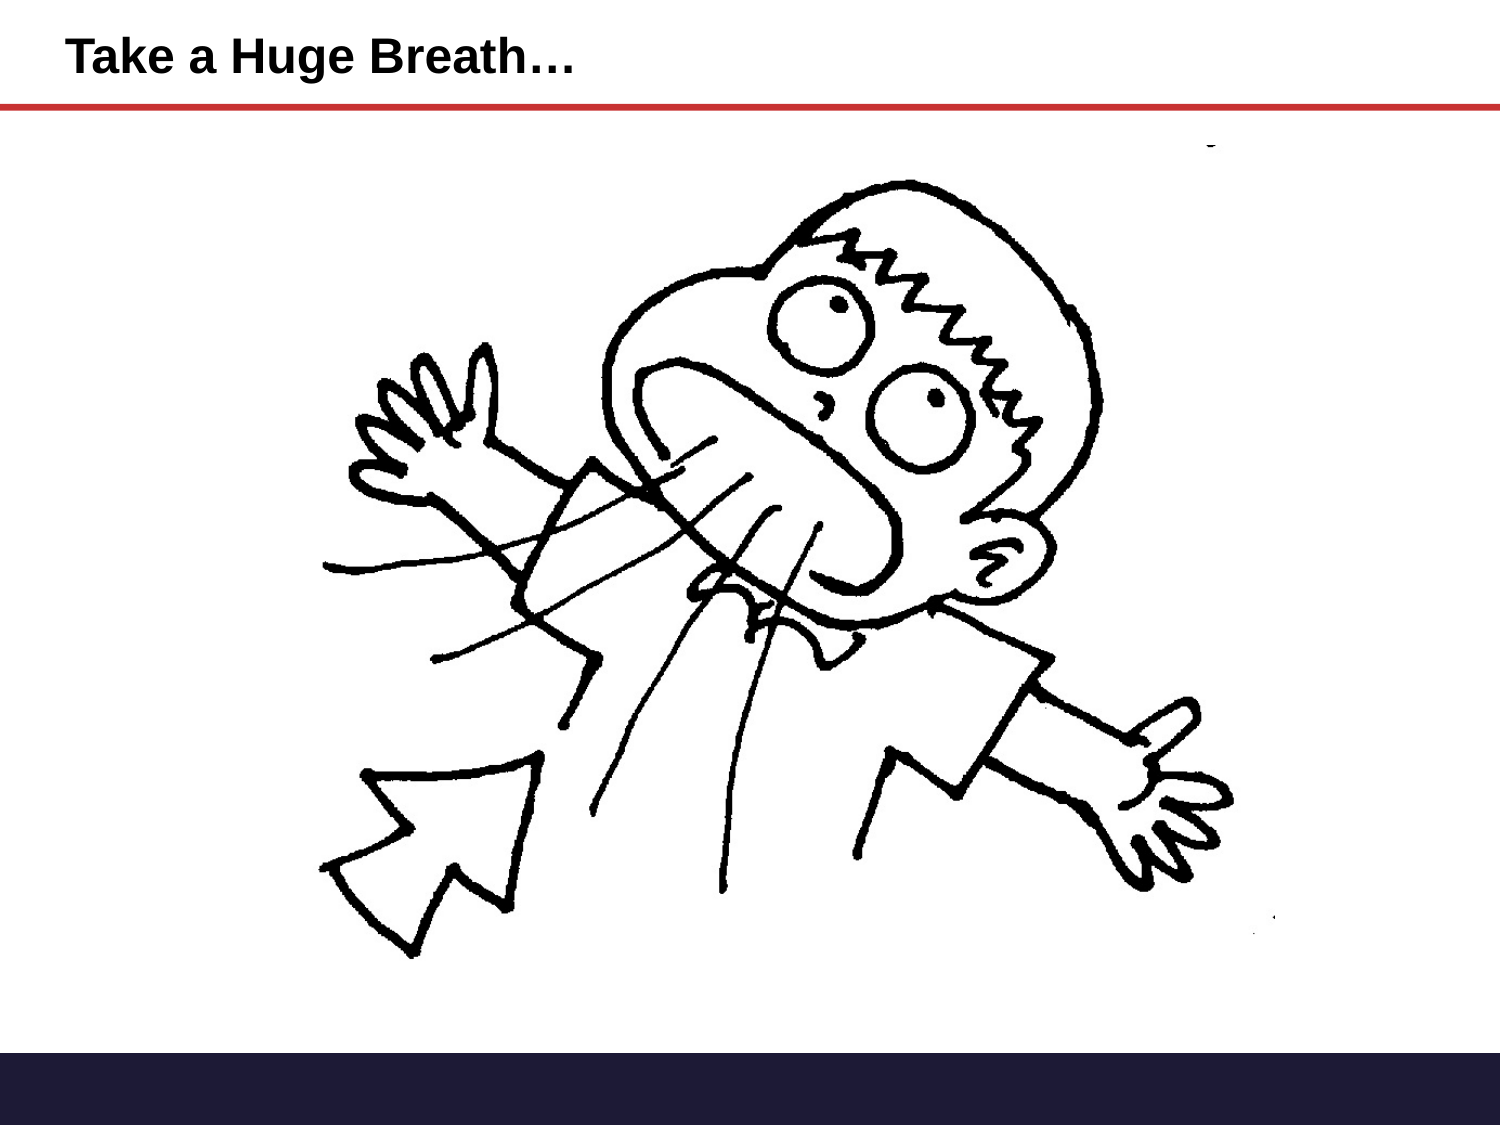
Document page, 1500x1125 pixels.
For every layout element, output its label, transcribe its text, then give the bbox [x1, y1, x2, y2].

picture [287, 145, 1276, 1037]
text_box Take a Huge Breath… [49, 16, 913, 91]
